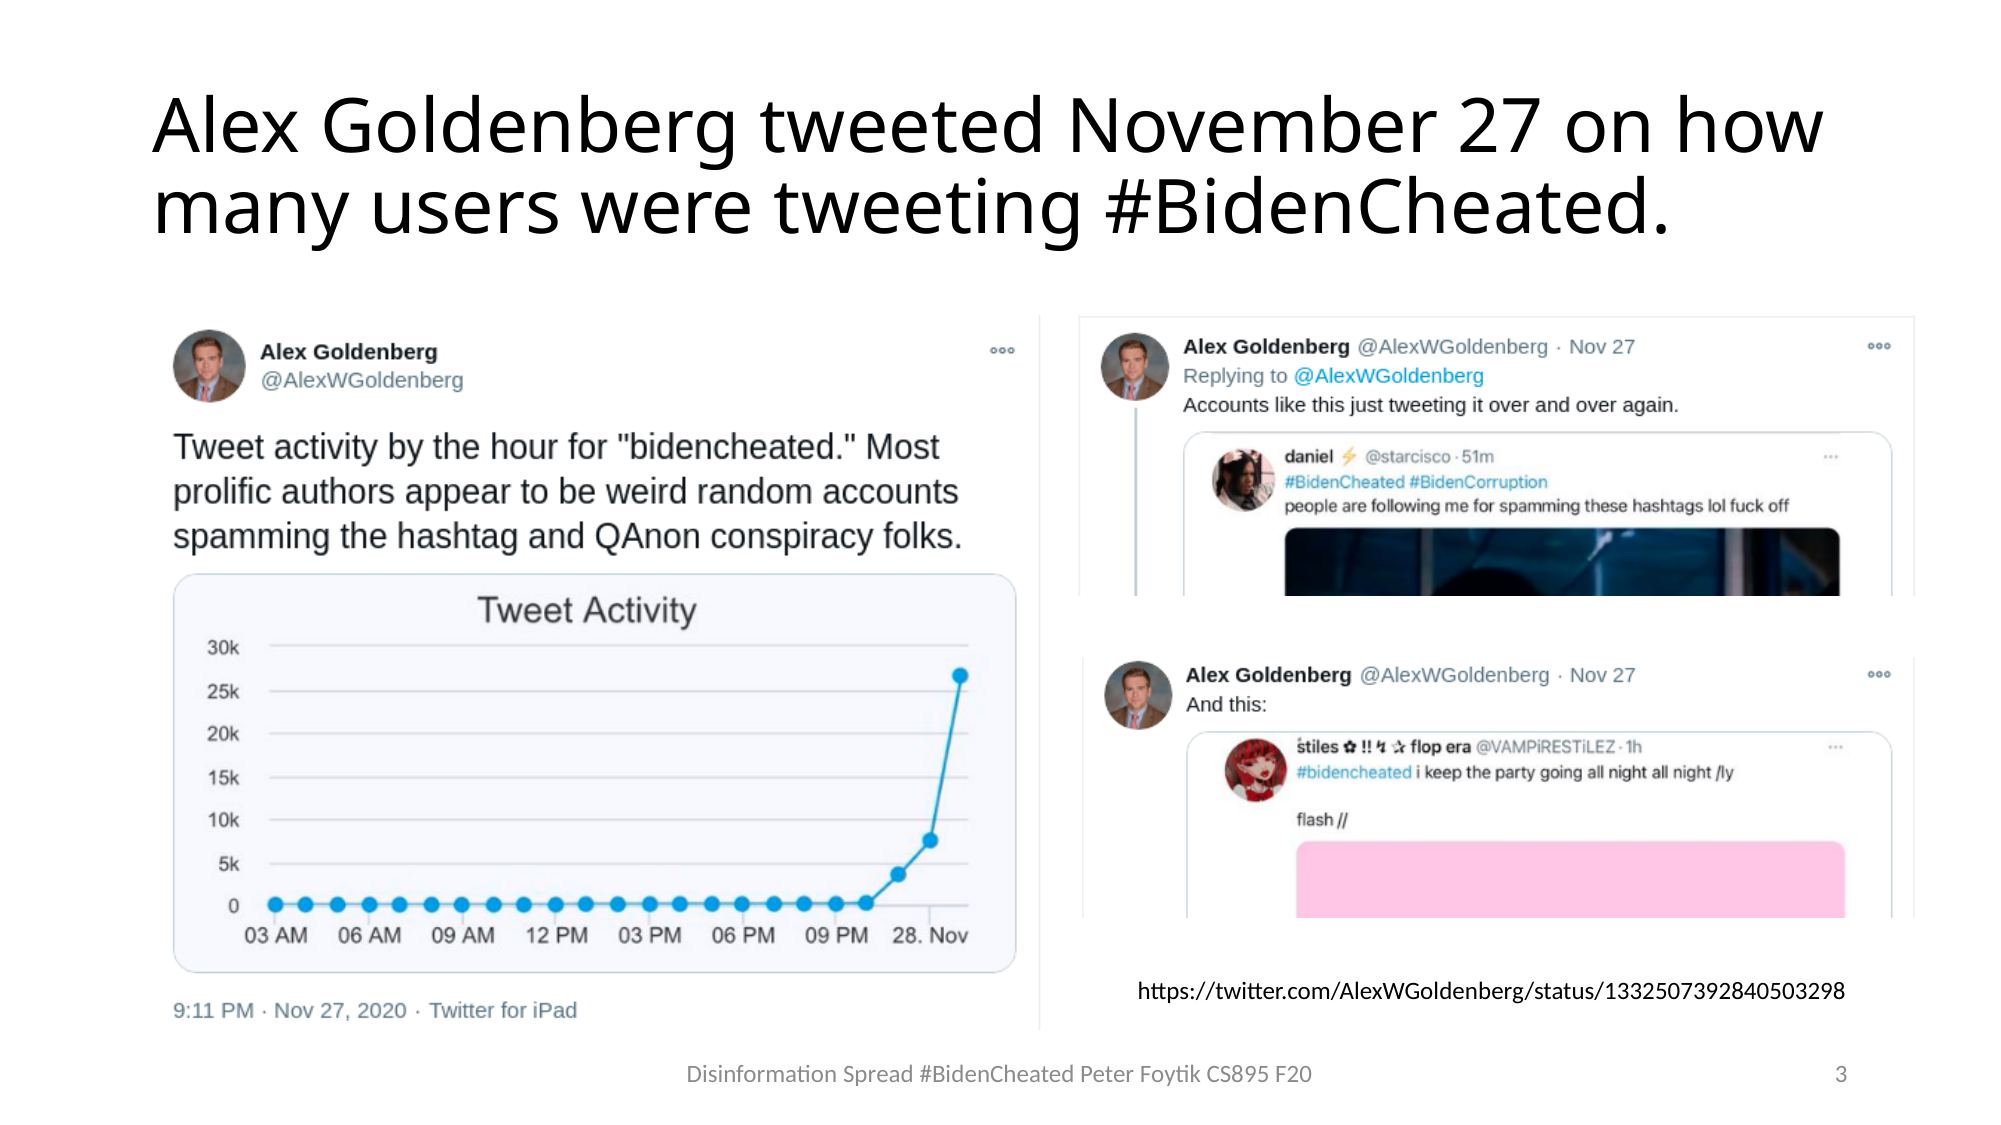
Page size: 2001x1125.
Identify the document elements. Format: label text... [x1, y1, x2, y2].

picture [1076, 315, 1926, 596]
footer Disinformation Spread #BidenCheated Peter Foytik CS895 F20 [662, 1042, 1338, 1103]
slide_number 3 [1412, 1042, 1863, 1103]
picture [1081, 657, 1919, 918]
text_box https://twitter.com/AlexWGoldenberg/status/1332507392840503298 [1122, 967, 1927, 1013]
title Alex Goldenberg tweeted November 27 on how many users were tweeting #BidenCheated. [137, 59, 1863, 278]
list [151, 315, 1045, 1030]
